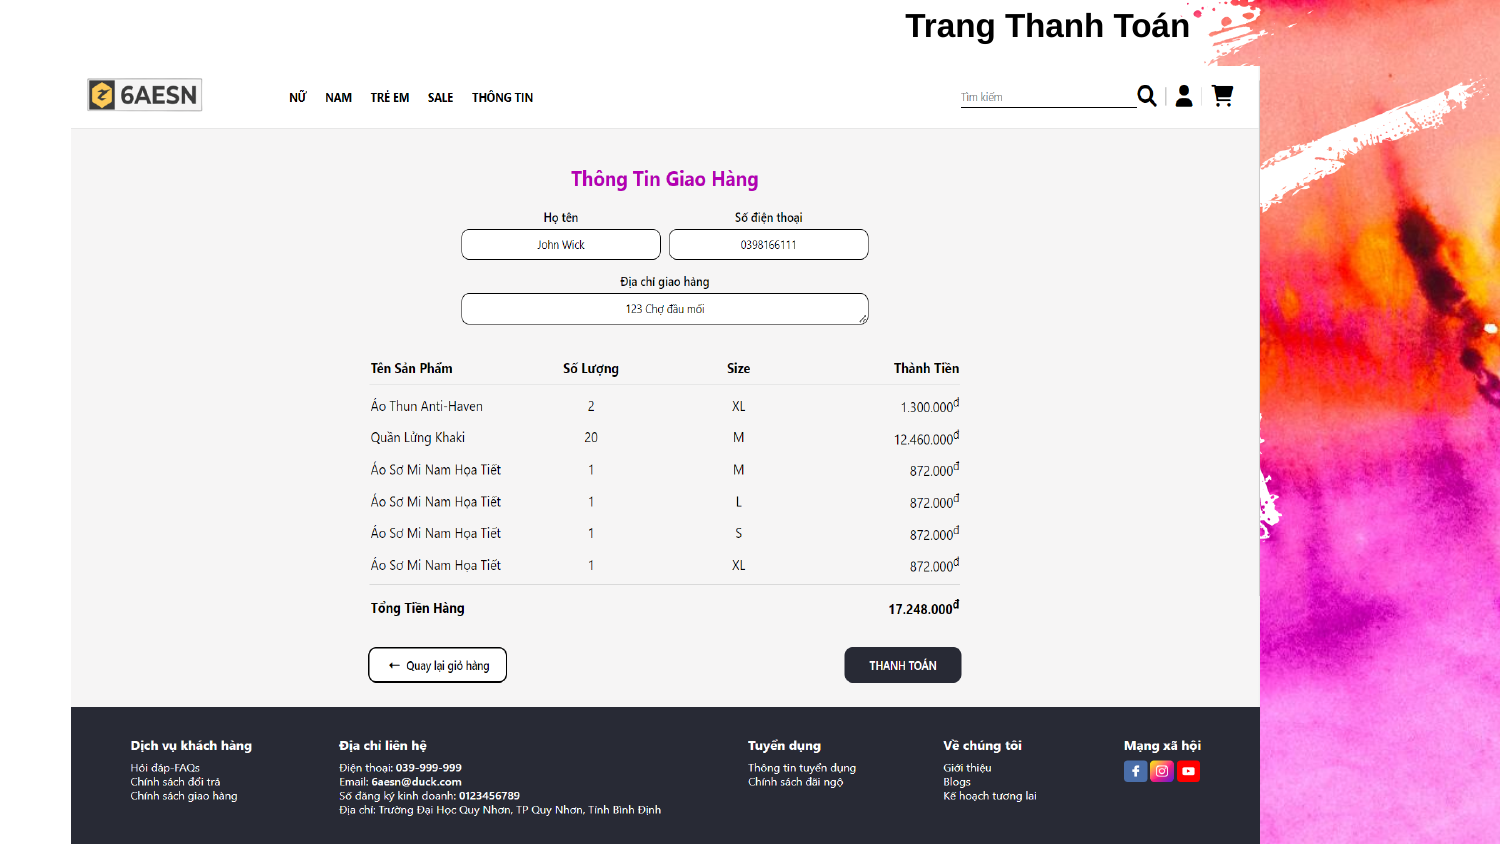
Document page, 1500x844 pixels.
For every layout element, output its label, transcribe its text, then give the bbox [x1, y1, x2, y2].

text_box Trang Thanh Toán [890, 0, 1220, 52]
picture [0, 0, 1500, 844]
